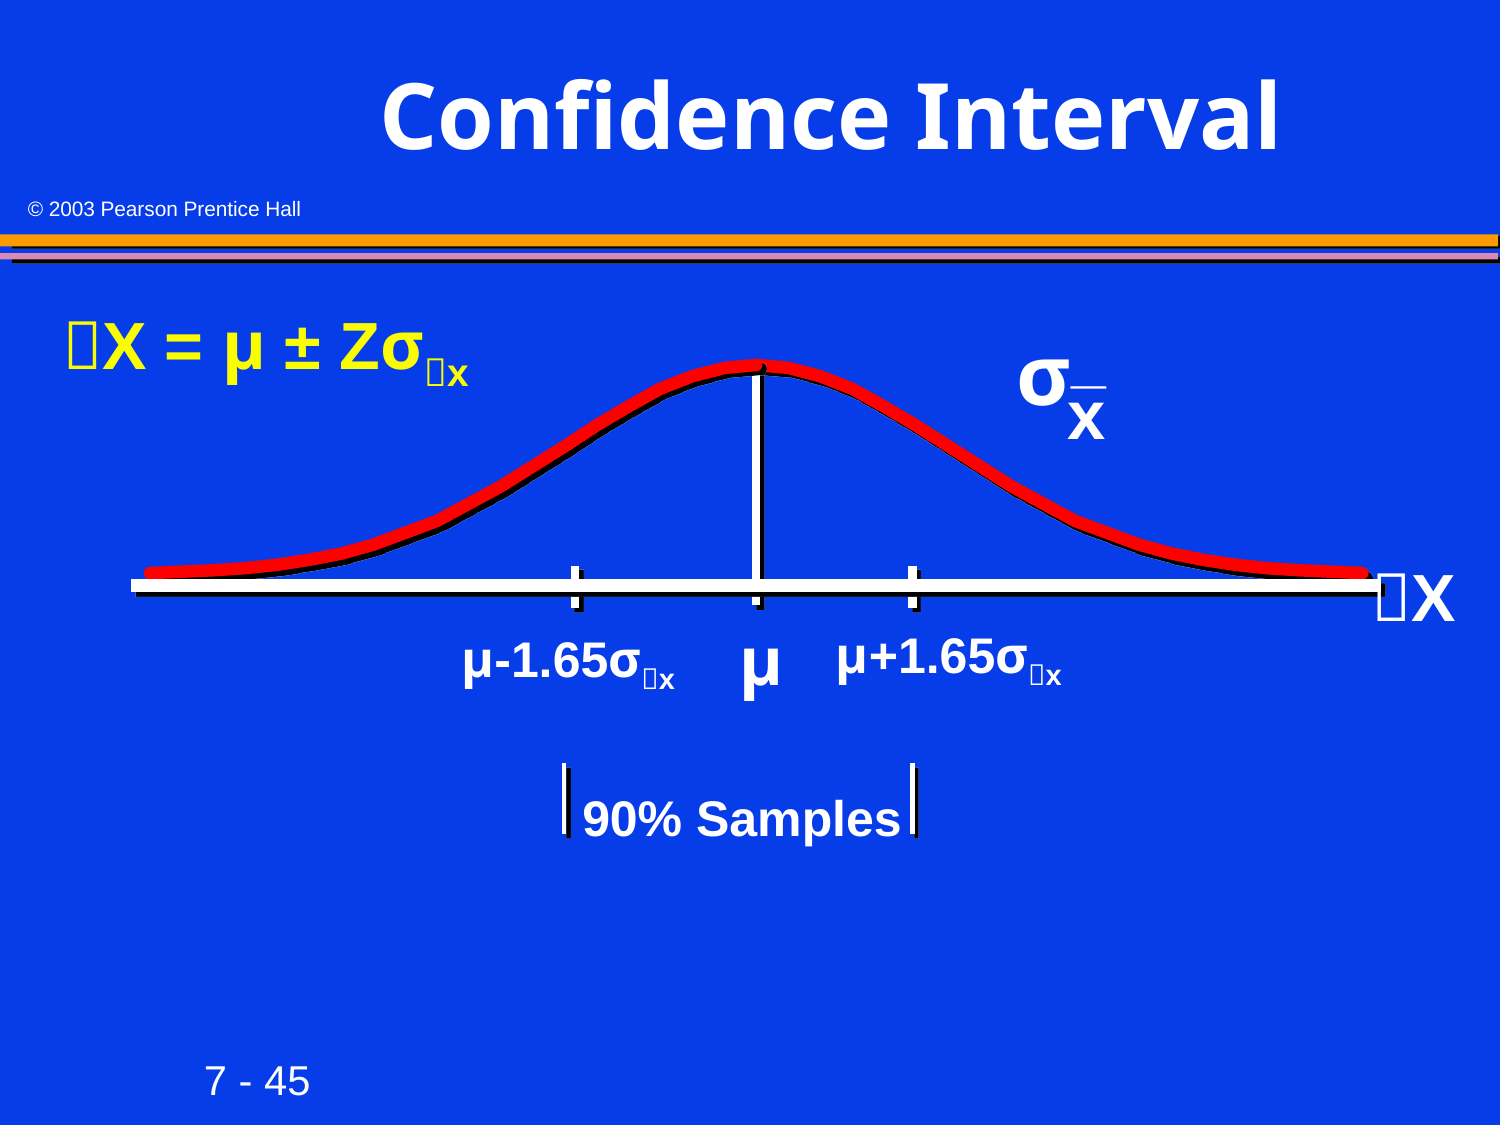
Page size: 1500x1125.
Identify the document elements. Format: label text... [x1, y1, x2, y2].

text_box μ [695, 611, 828, 707]
title Confidence Interval [275, 24, 1388, 213]
text_box X [1356, 547, 1480, 642]
text_box 90% Samples [536, 779, 948, 854]
text_box μ+1.65σx [821, 615, 1438, 699]
text_box X = μ ± Zσx [39, 262, 492, 417]
text_box μ-1.65σx [147, 619, 764, 703]
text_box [149, 364, 1363, 574]
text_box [1001, 310, 1123, 461]
